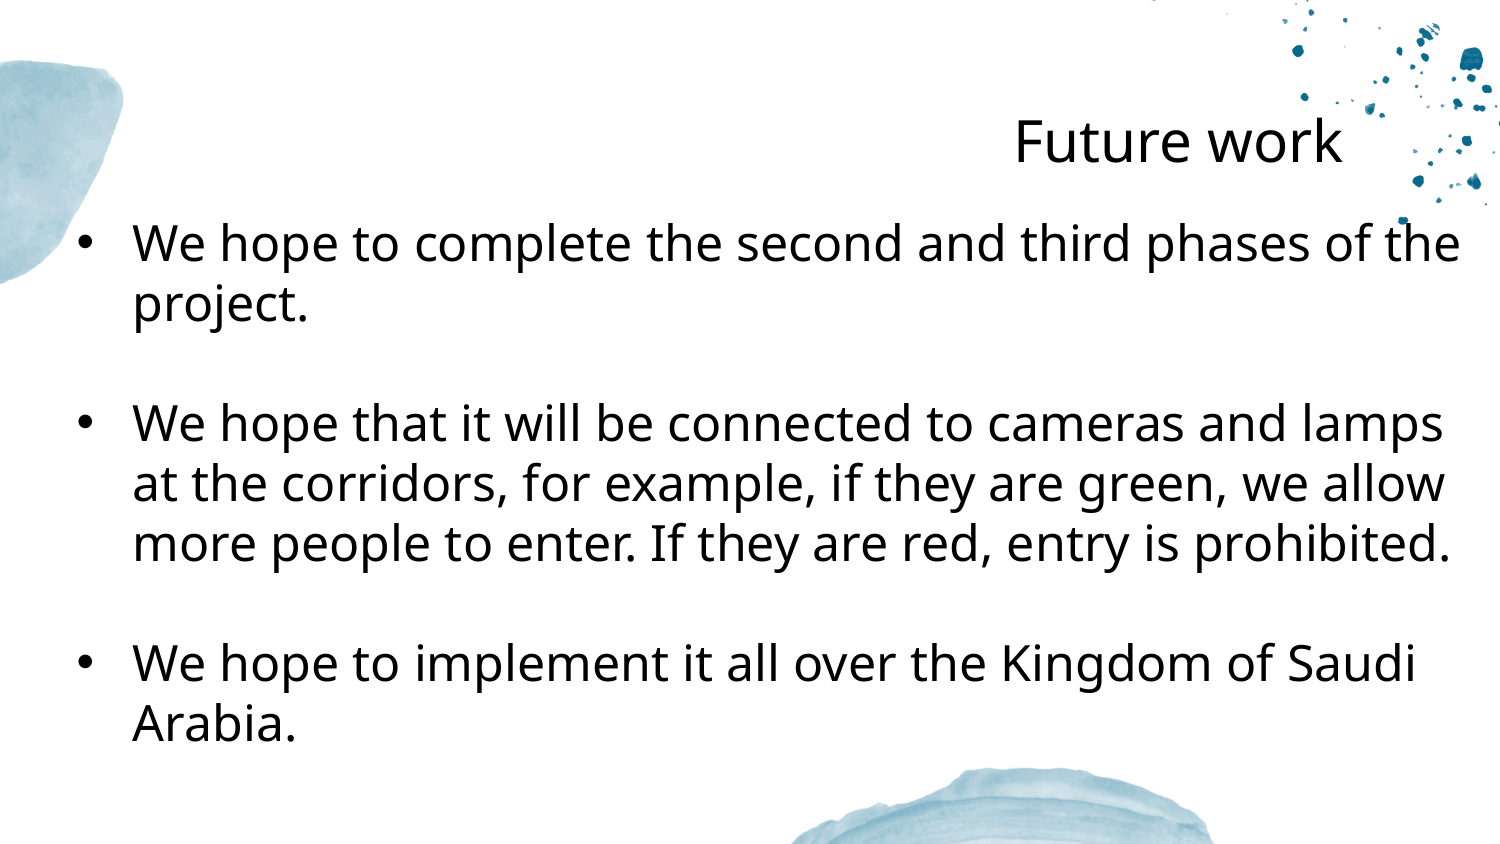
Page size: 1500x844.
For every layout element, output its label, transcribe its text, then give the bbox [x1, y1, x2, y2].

subtitle We hope to complete the second and third phases of the project. We hope that it will be connected to cameras and lamps at the corridors, for example, if they are green, we allow more people to enter. If they are red, entry is prohibited. We hope to implement it all over the Kingdom of Saudi Arabia. [61, 136, 1490, 684]
picture [1090, 0, 1500, 280]
text_box Future work [909, 89, 1448, 184]
picture [695, 767, 1218, 844]
picture [0, 60, 123, 289]
